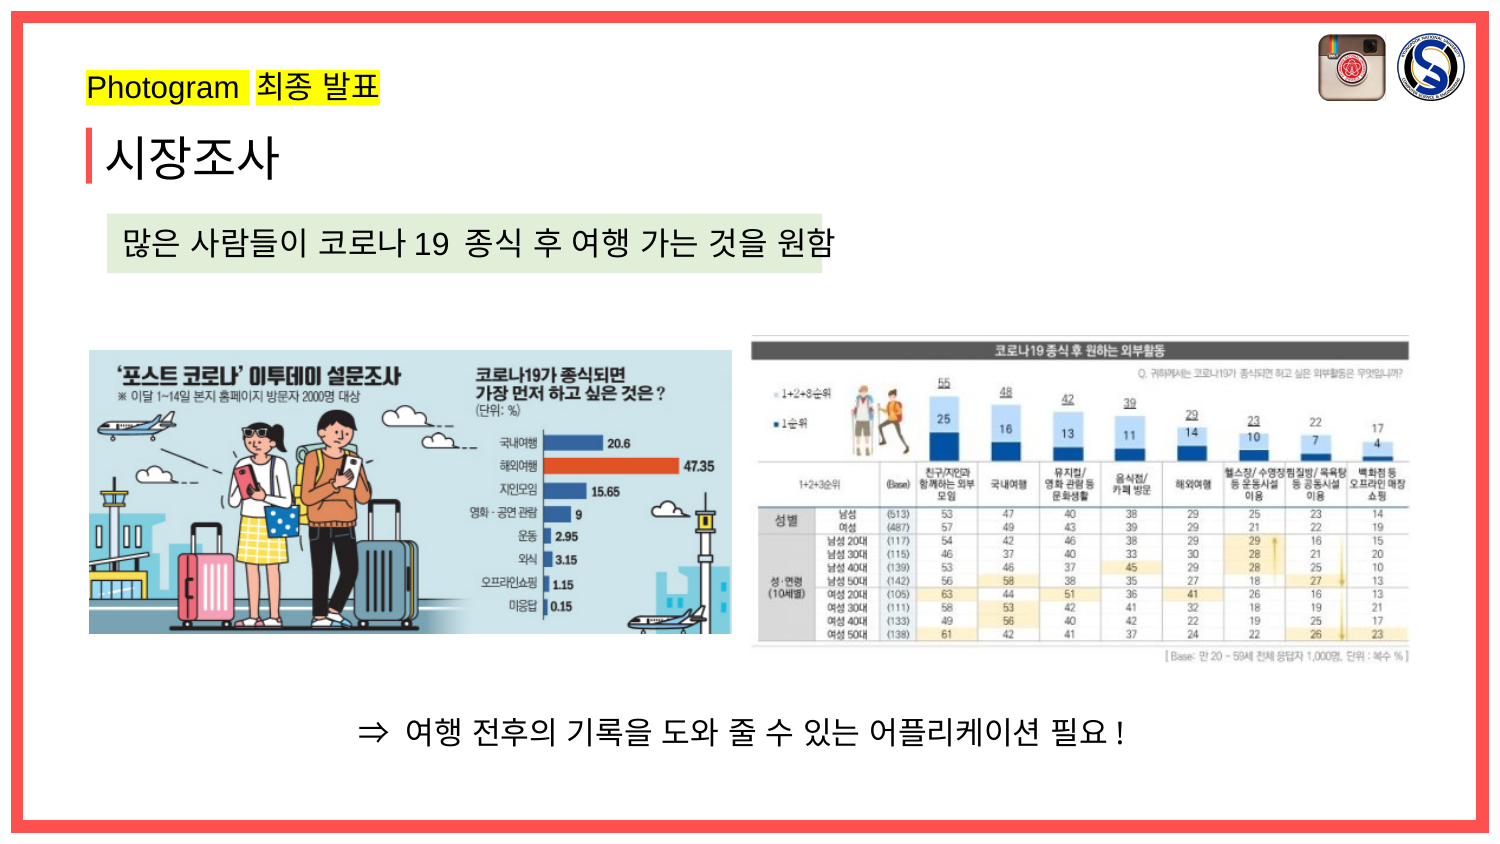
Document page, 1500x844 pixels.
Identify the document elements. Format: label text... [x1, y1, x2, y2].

text_box 많은 사람들이 코로나19 종식 후 여행 가는 것을 원함 [107, 211, 872, 280]
text_box ⇒ 여행 전후의 기록을 도와 줄 수 있는 어플리케이션 필요! [343, 697, 1213, 766]
text_box [85, 127, 92, 184]
picture [1397, 33, 1465, 101]
picture [1317, 33, 1386, 101]
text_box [89, 335, 1411, 666]
text_box 시장조사 [93, 131, 580, 192]
title Photogram 최종 발표 [75, 58, 683, 119]
